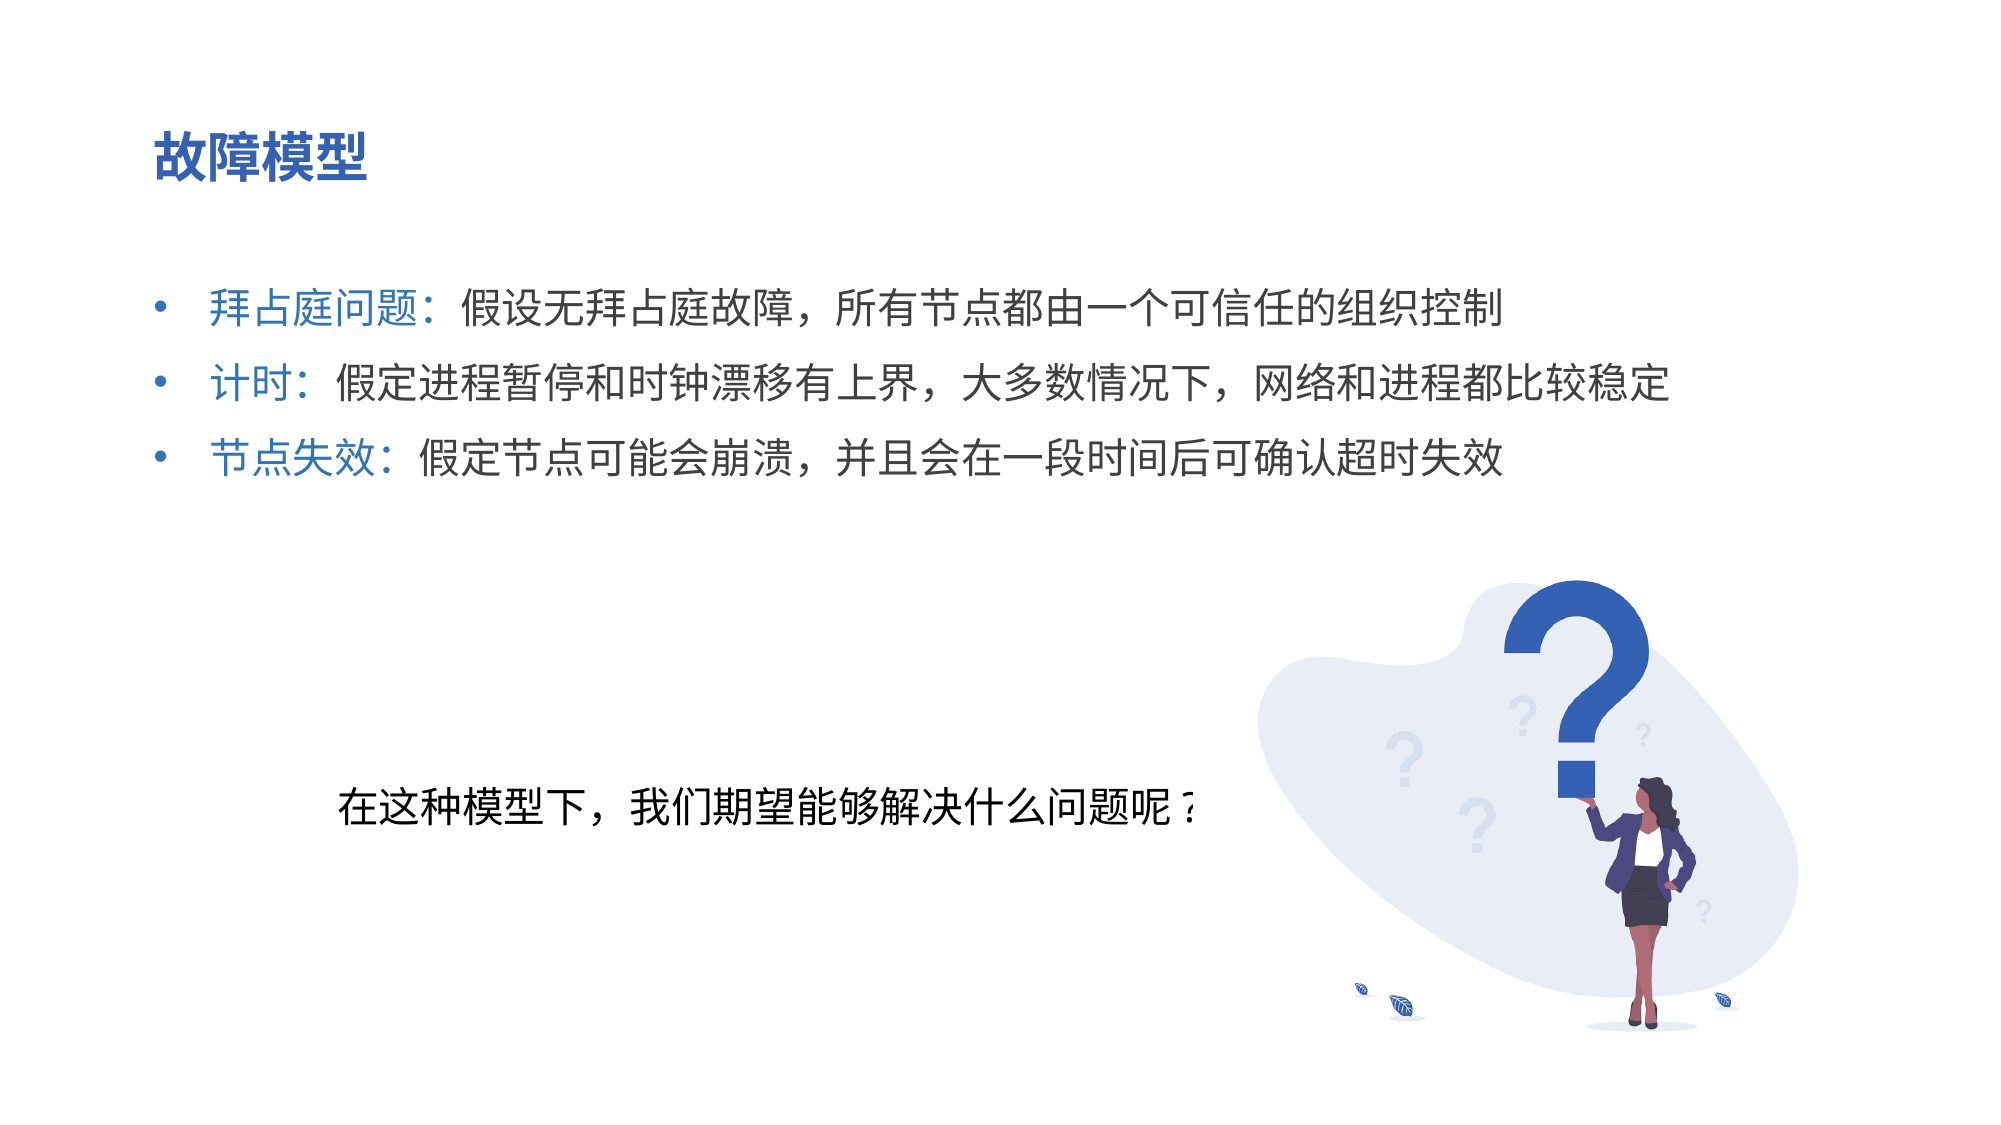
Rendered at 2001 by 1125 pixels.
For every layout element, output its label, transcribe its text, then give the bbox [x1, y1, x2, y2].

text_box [322, 537, 1863, 1075]
text_box 故障模型 [138, 115, 1762, 196]
text_box 拜占庭问题：假设无拜占庭故障，所有节点都由一个可信任的组织控制 计时：假定进程暂停和时钟漂移有上界，大多数情况下，网络和进程都比较稳定 节点失效：假定节点可能会崩溃，并且会在一段时间后可确认超时失效 [138, 249, 1971, 489]
